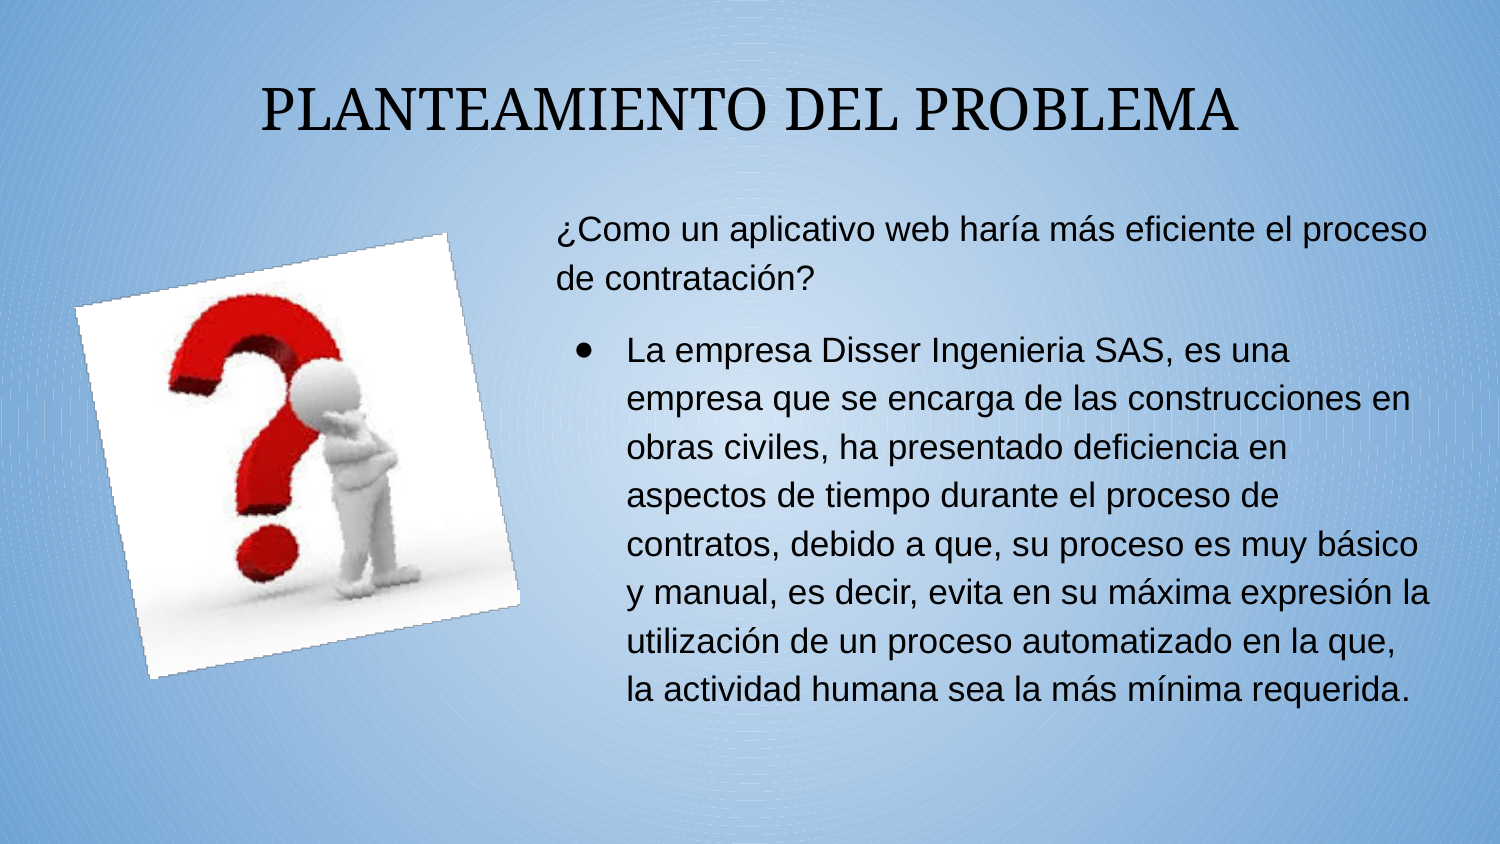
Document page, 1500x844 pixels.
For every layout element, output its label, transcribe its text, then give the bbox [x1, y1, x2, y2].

picture [74, 233, 520, 679]
title PLANTEAMIENTO DEL PROBLEMA [51, 56, 1449, 151]
list ¿Como un aplicativo web haría más eficiente el proceso de contratación? La empresa Disser Ingenieria SAS, es una empresa que se encarga de las construcciones en obras civiles, ha presentado deficiencia en aspectos de tiempo durante el proceso de contratos, debido a que, su proceso es muy básico y manual, es decir, evita en su máxima expresión la utilización de un proceso automatizado en la que, la actividad humana sea la más mínima requerida. [540, 185, 1449, 750]
